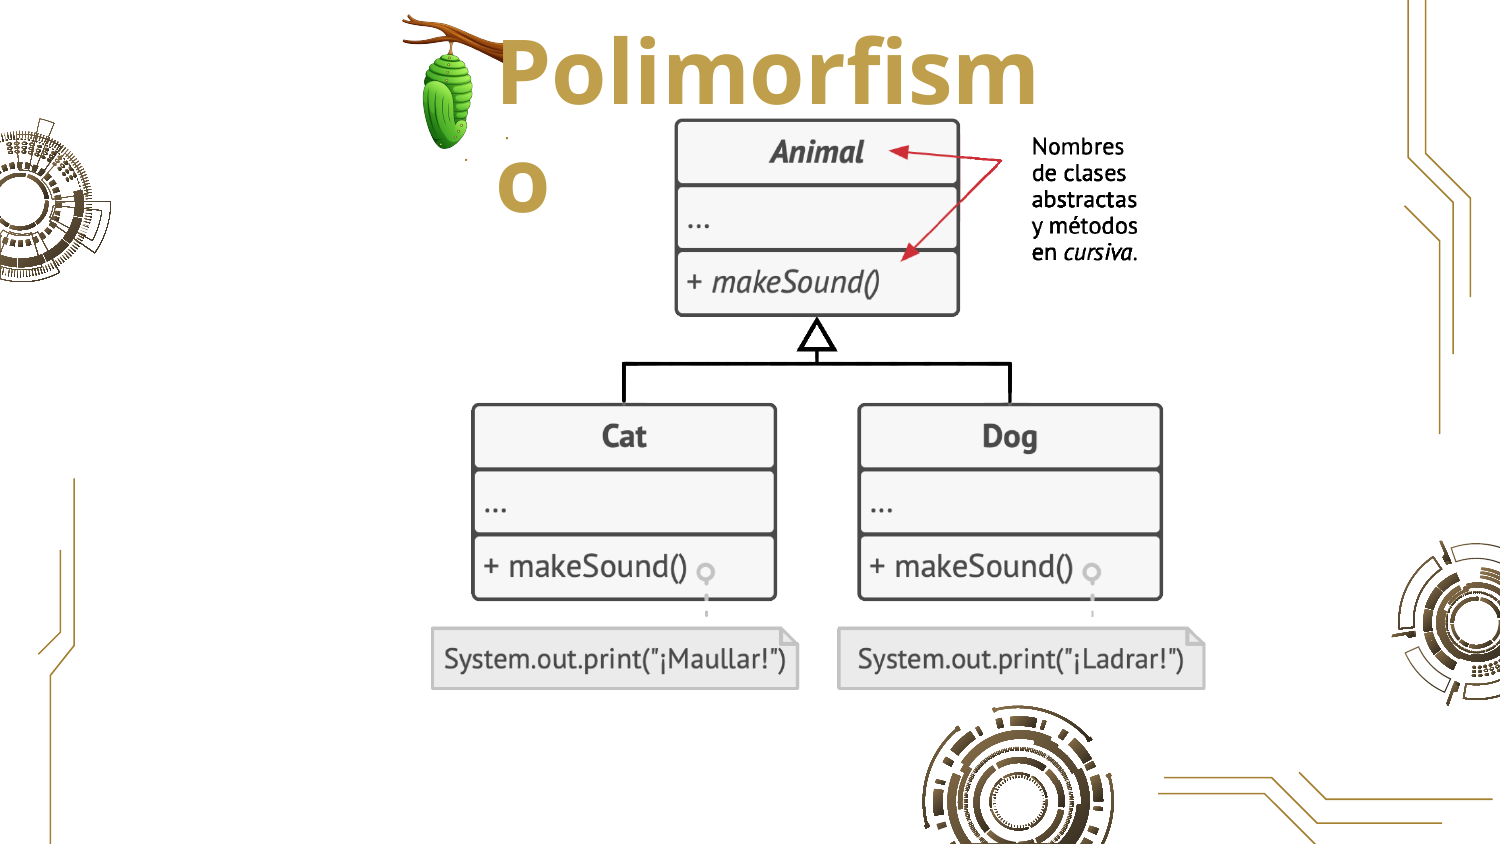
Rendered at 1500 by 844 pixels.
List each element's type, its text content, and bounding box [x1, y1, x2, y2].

text_box Polimorfismo [480, 0, 1094, 105]
picture [402, 13, 1206, 690]
